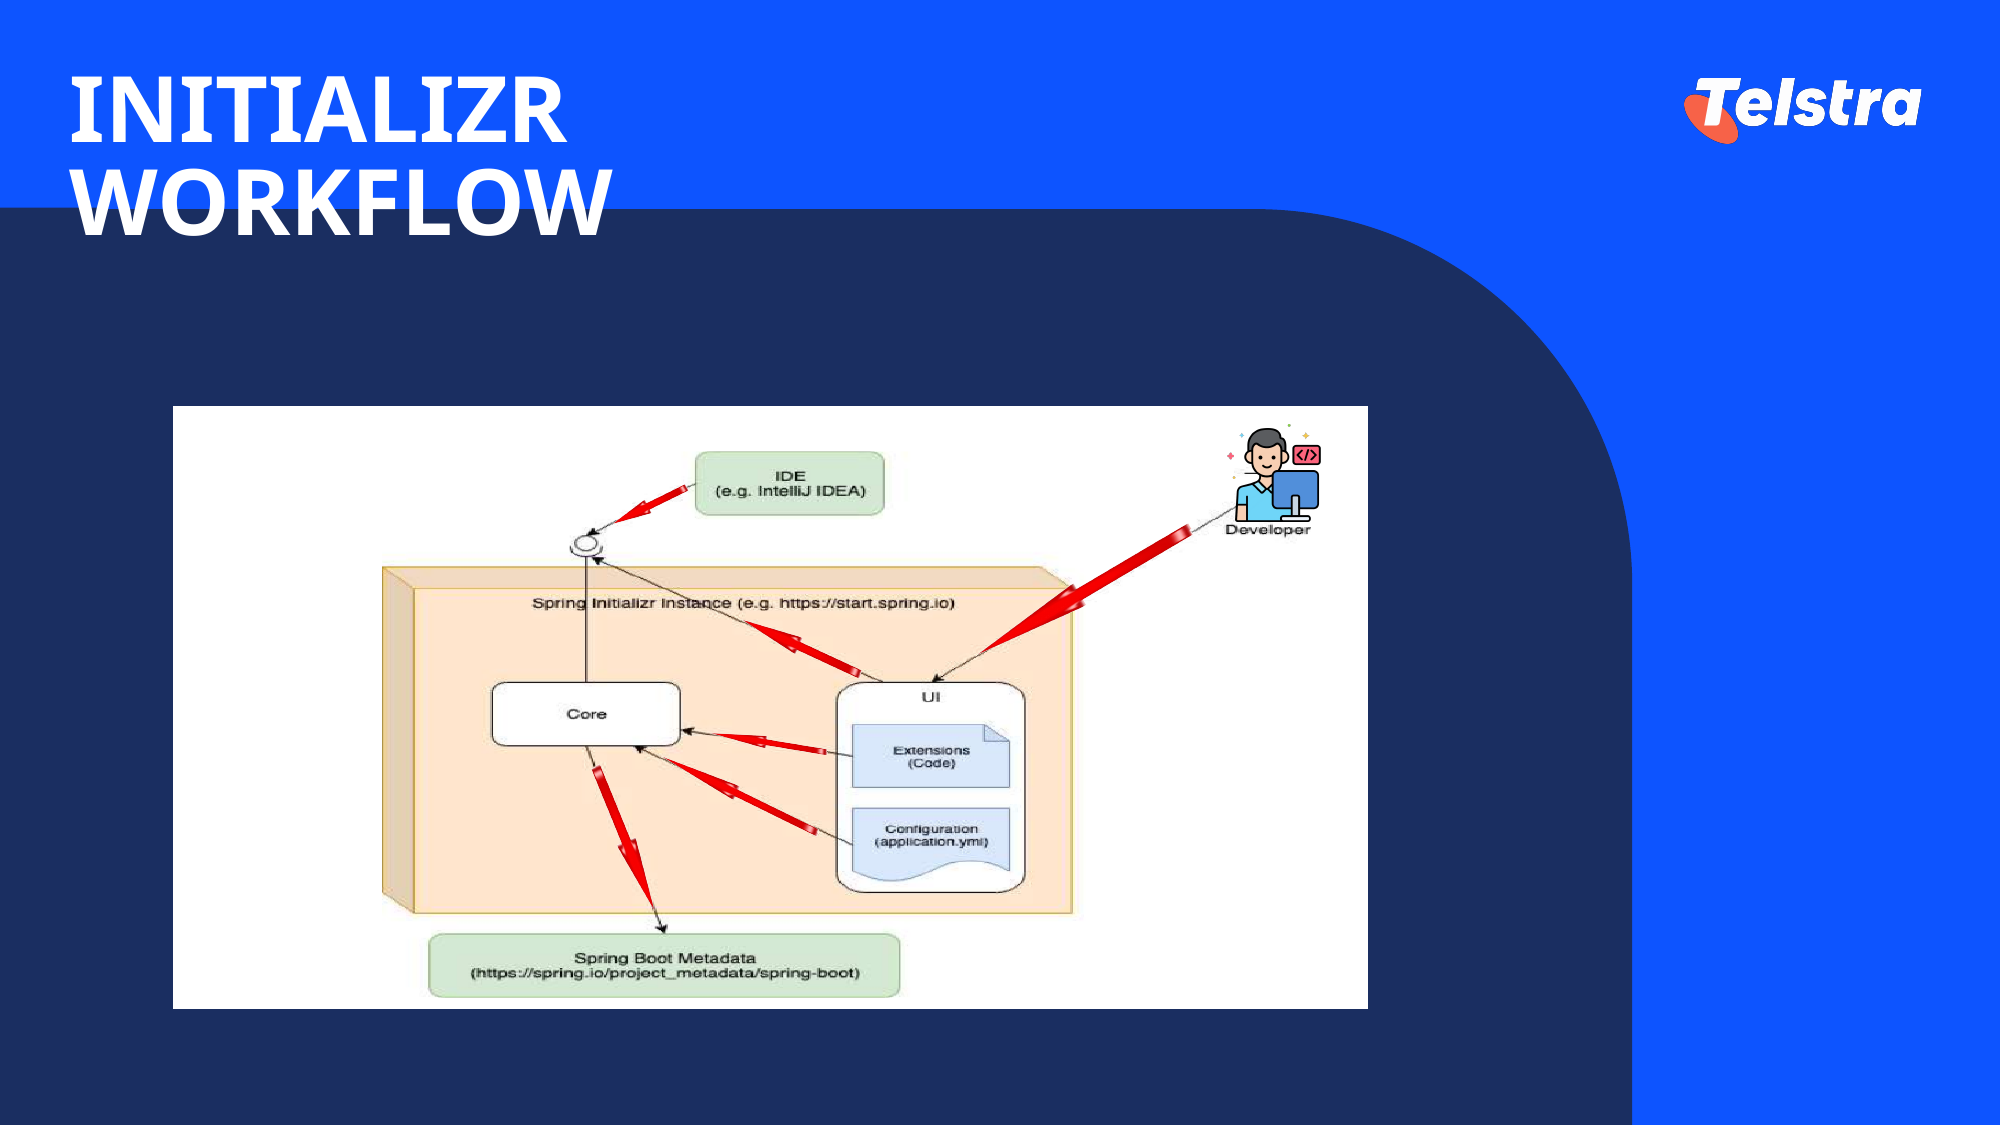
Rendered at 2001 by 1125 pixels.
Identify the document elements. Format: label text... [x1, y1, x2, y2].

picture [1684, 78, 1922, 144]
picture [173, 406, 1368, 1009]
list INITIALIZR WORKFLOW [69, 67, 1129, 163]
